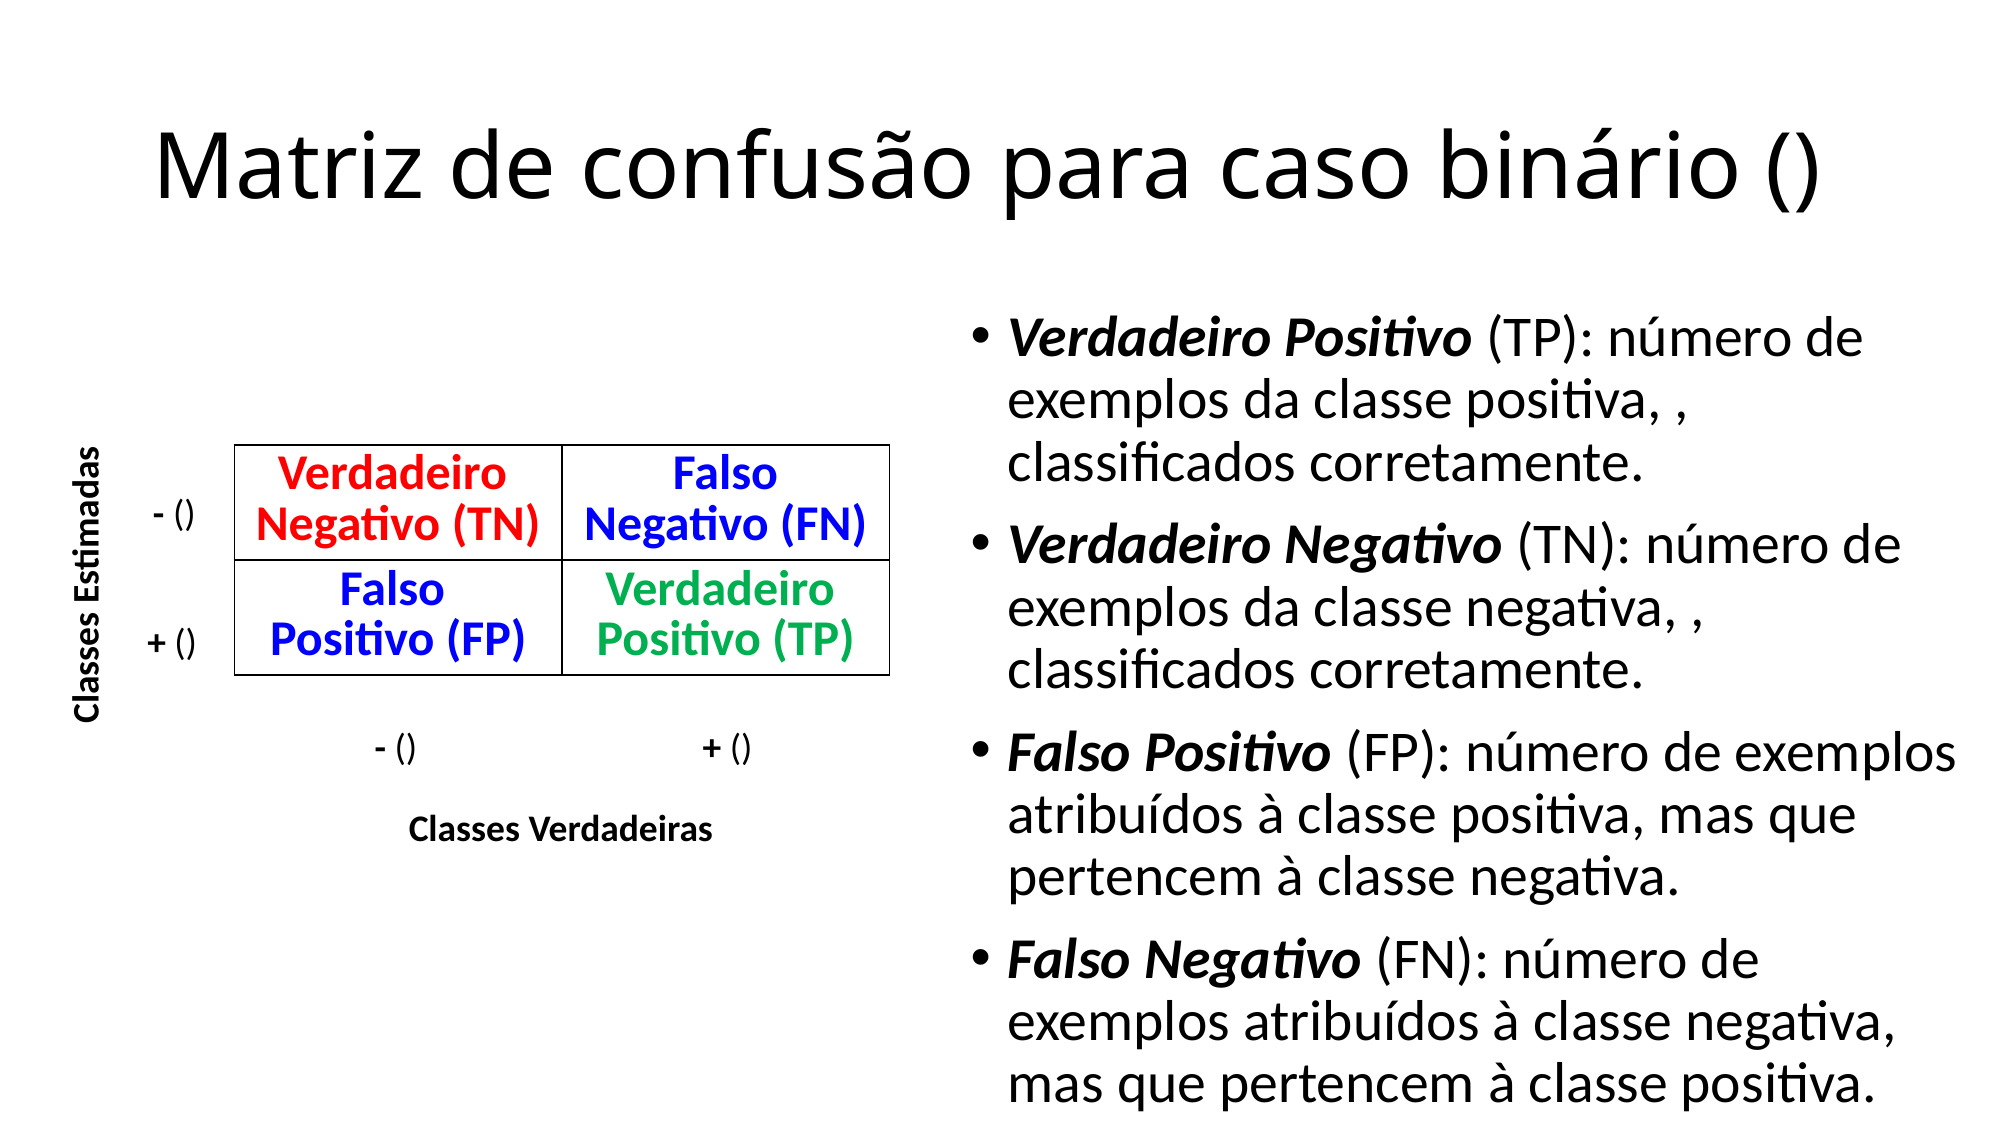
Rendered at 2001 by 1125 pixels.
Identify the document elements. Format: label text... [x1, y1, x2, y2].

table_cell Falso Positivo (FP) [235, 561, 561, 674]
text_box Classes Estimadas [53, 422, 114, 739]
table_cell Verdadeiro Positivo (TP) [563, 561, 889, 674]
table_header Verdadeiro Negativo (TN) [235, 446, 561, 559]
text_box Classes Verdadeiras [233, 796, 889, 857]
table_header Falso Negativo (FN) [563, 446, 889, 559]
